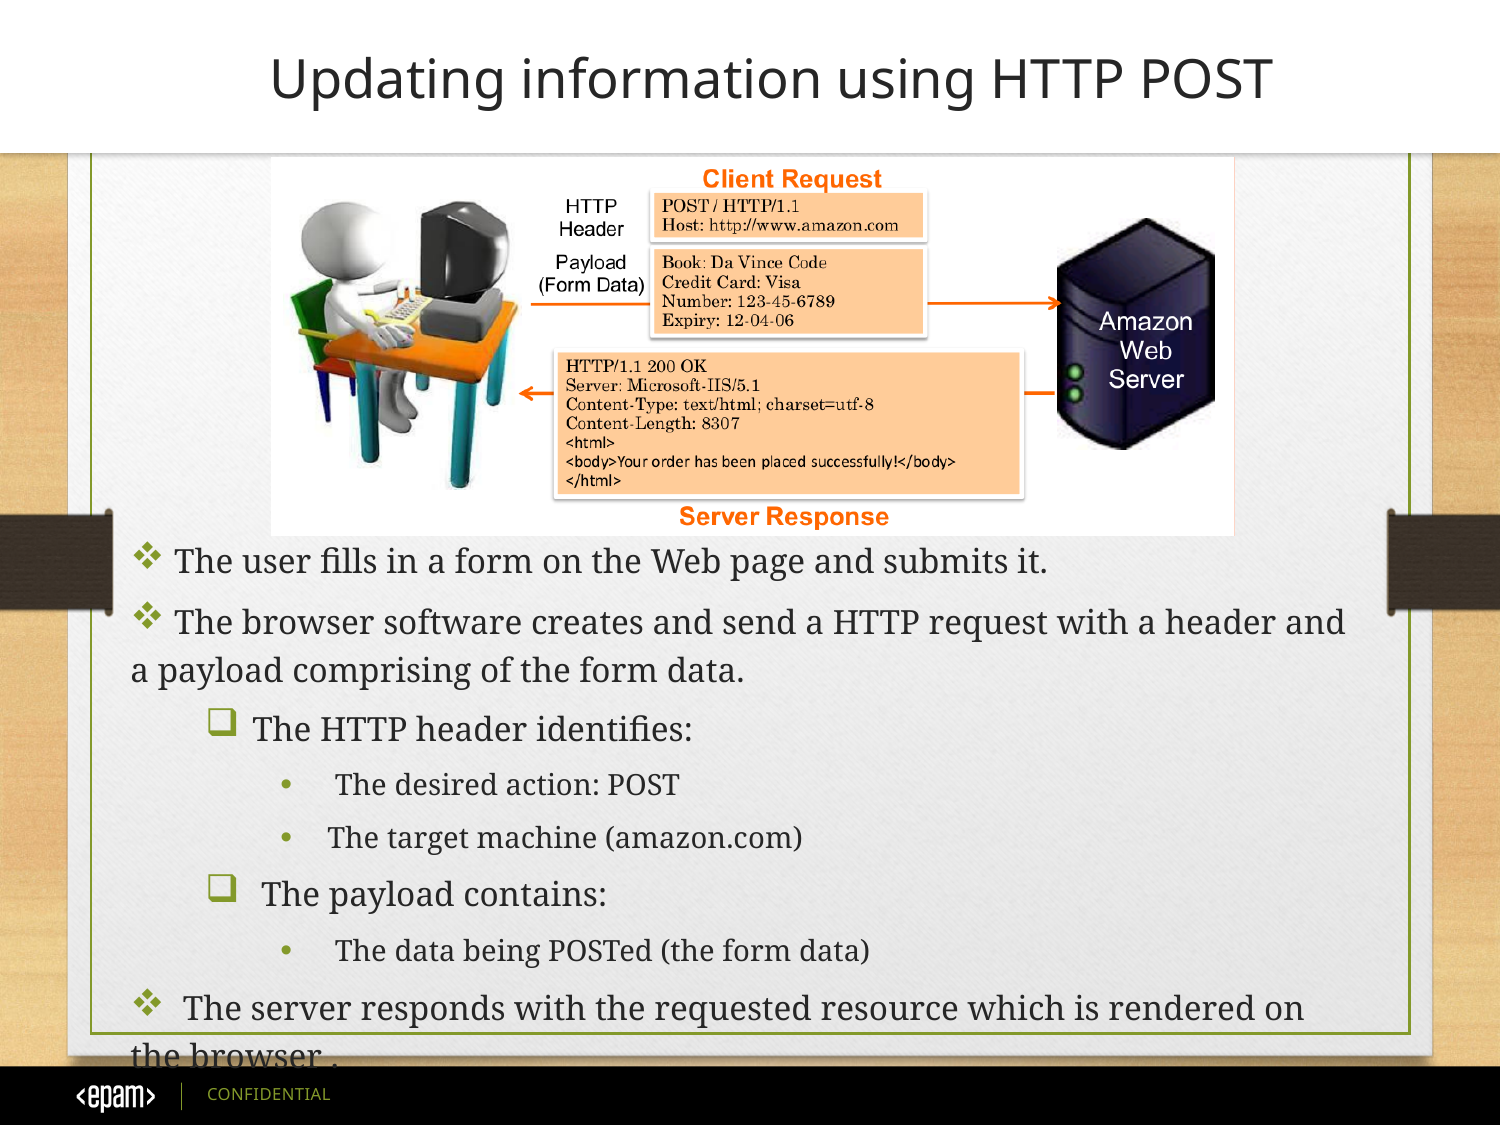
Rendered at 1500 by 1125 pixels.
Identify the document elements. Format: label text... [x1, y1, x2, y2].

picture [76, 1085, 155, 1113]
list The user fills in a form on the Web page and submits it. The browser software creates and send a HTTP request with a header and a payload comprising of the form data. The HTTP header identifies: The desired action: POST The target machine (amazon.com) The payload contains: The data being POSTed (the form data) The server responds with the requested resource which is rendered on the browser . [115, 525, 1377, 989]
picture [0, 153, 1500, 1066]
list Updating information using HTTP POST [0, 0, 1500, 153]
